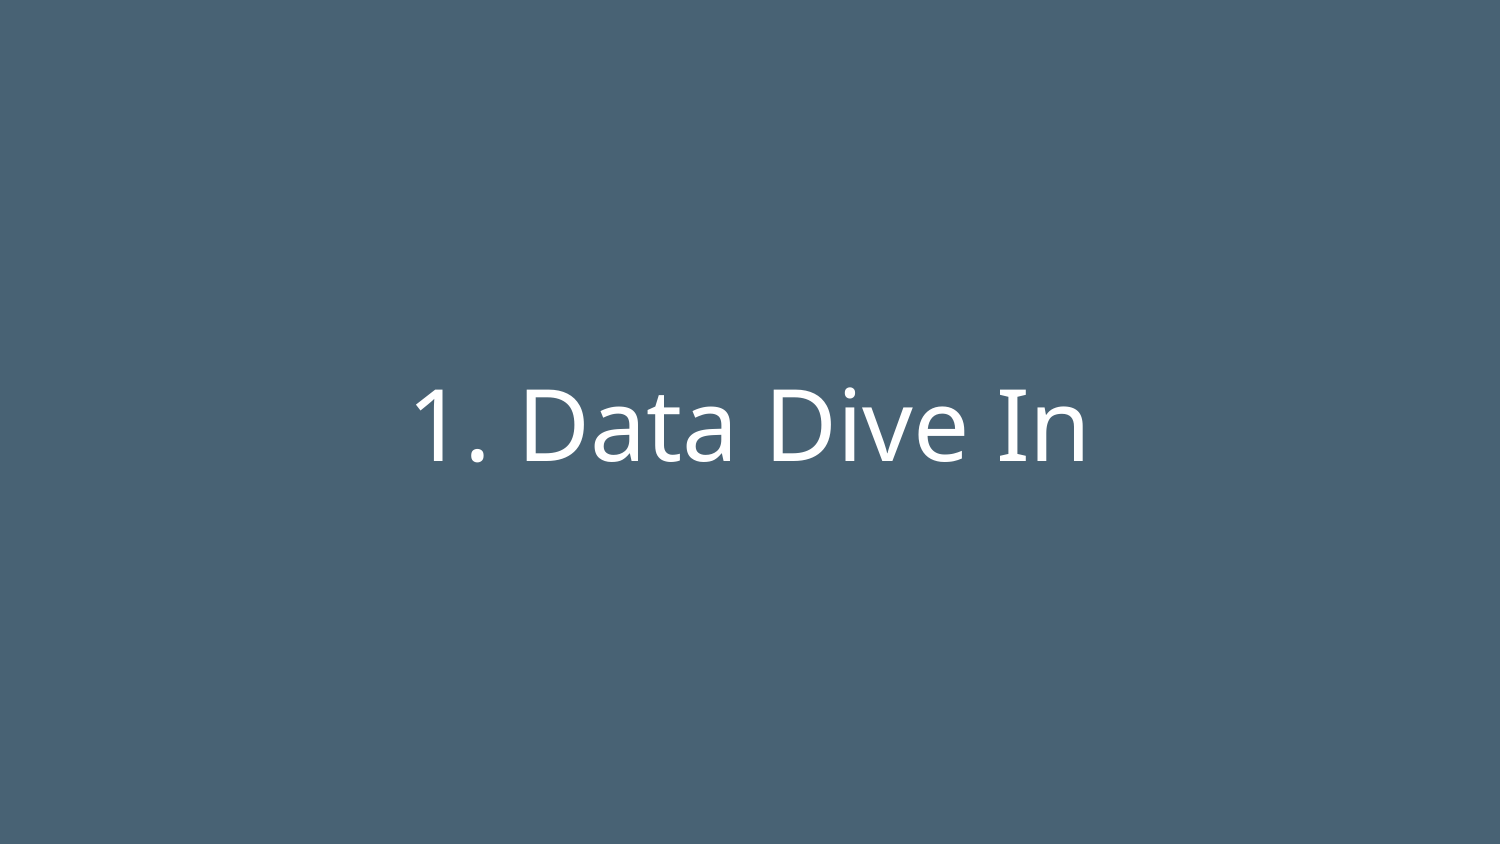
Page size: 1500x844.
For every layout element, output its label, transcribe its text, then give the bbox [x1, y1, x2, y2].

text_box 1. Data Dive In [123, 253, 1377, 591]
